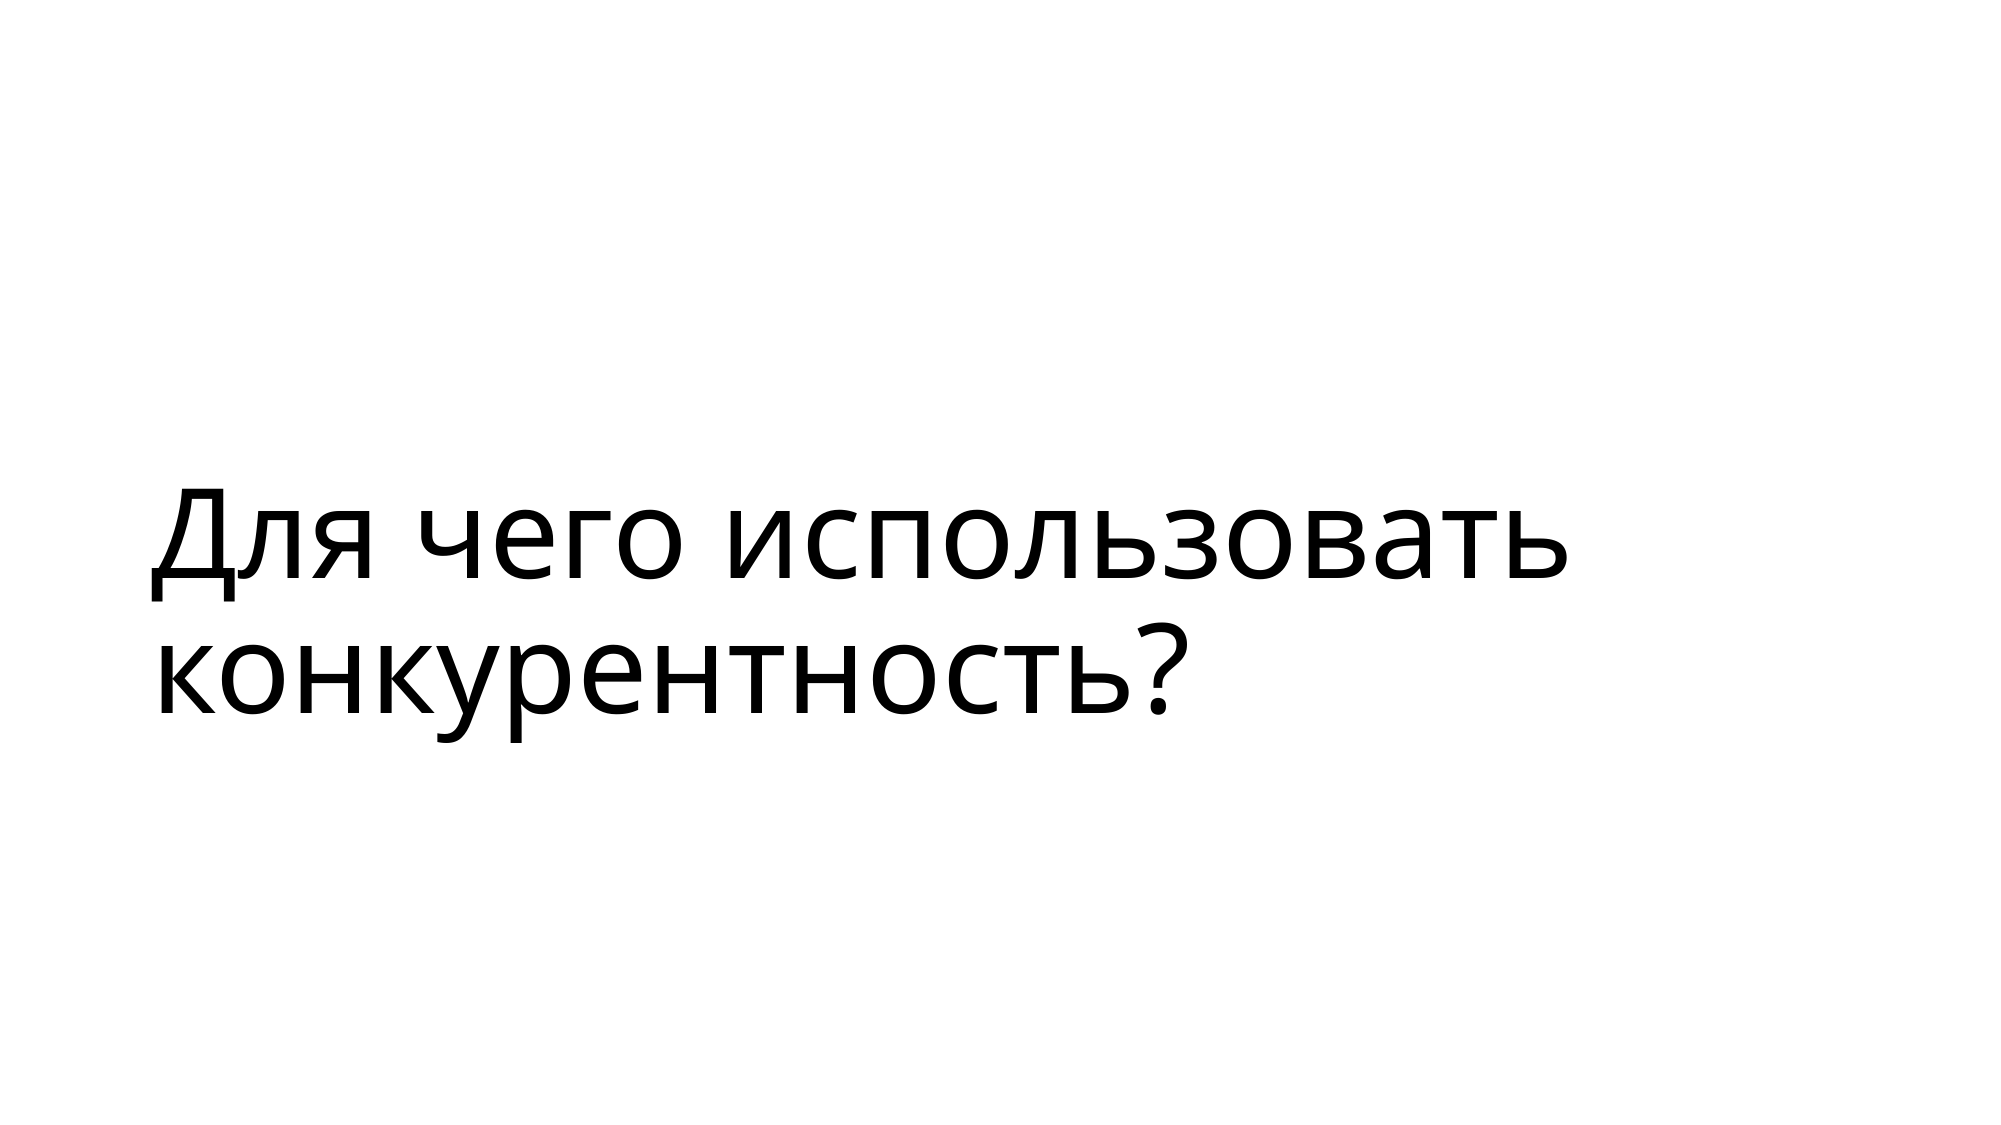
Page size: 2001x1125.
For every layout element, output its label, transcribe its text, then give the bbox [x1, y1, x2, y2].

title Для чего использовать конкурентность? [136, 280, 1862, 749]
